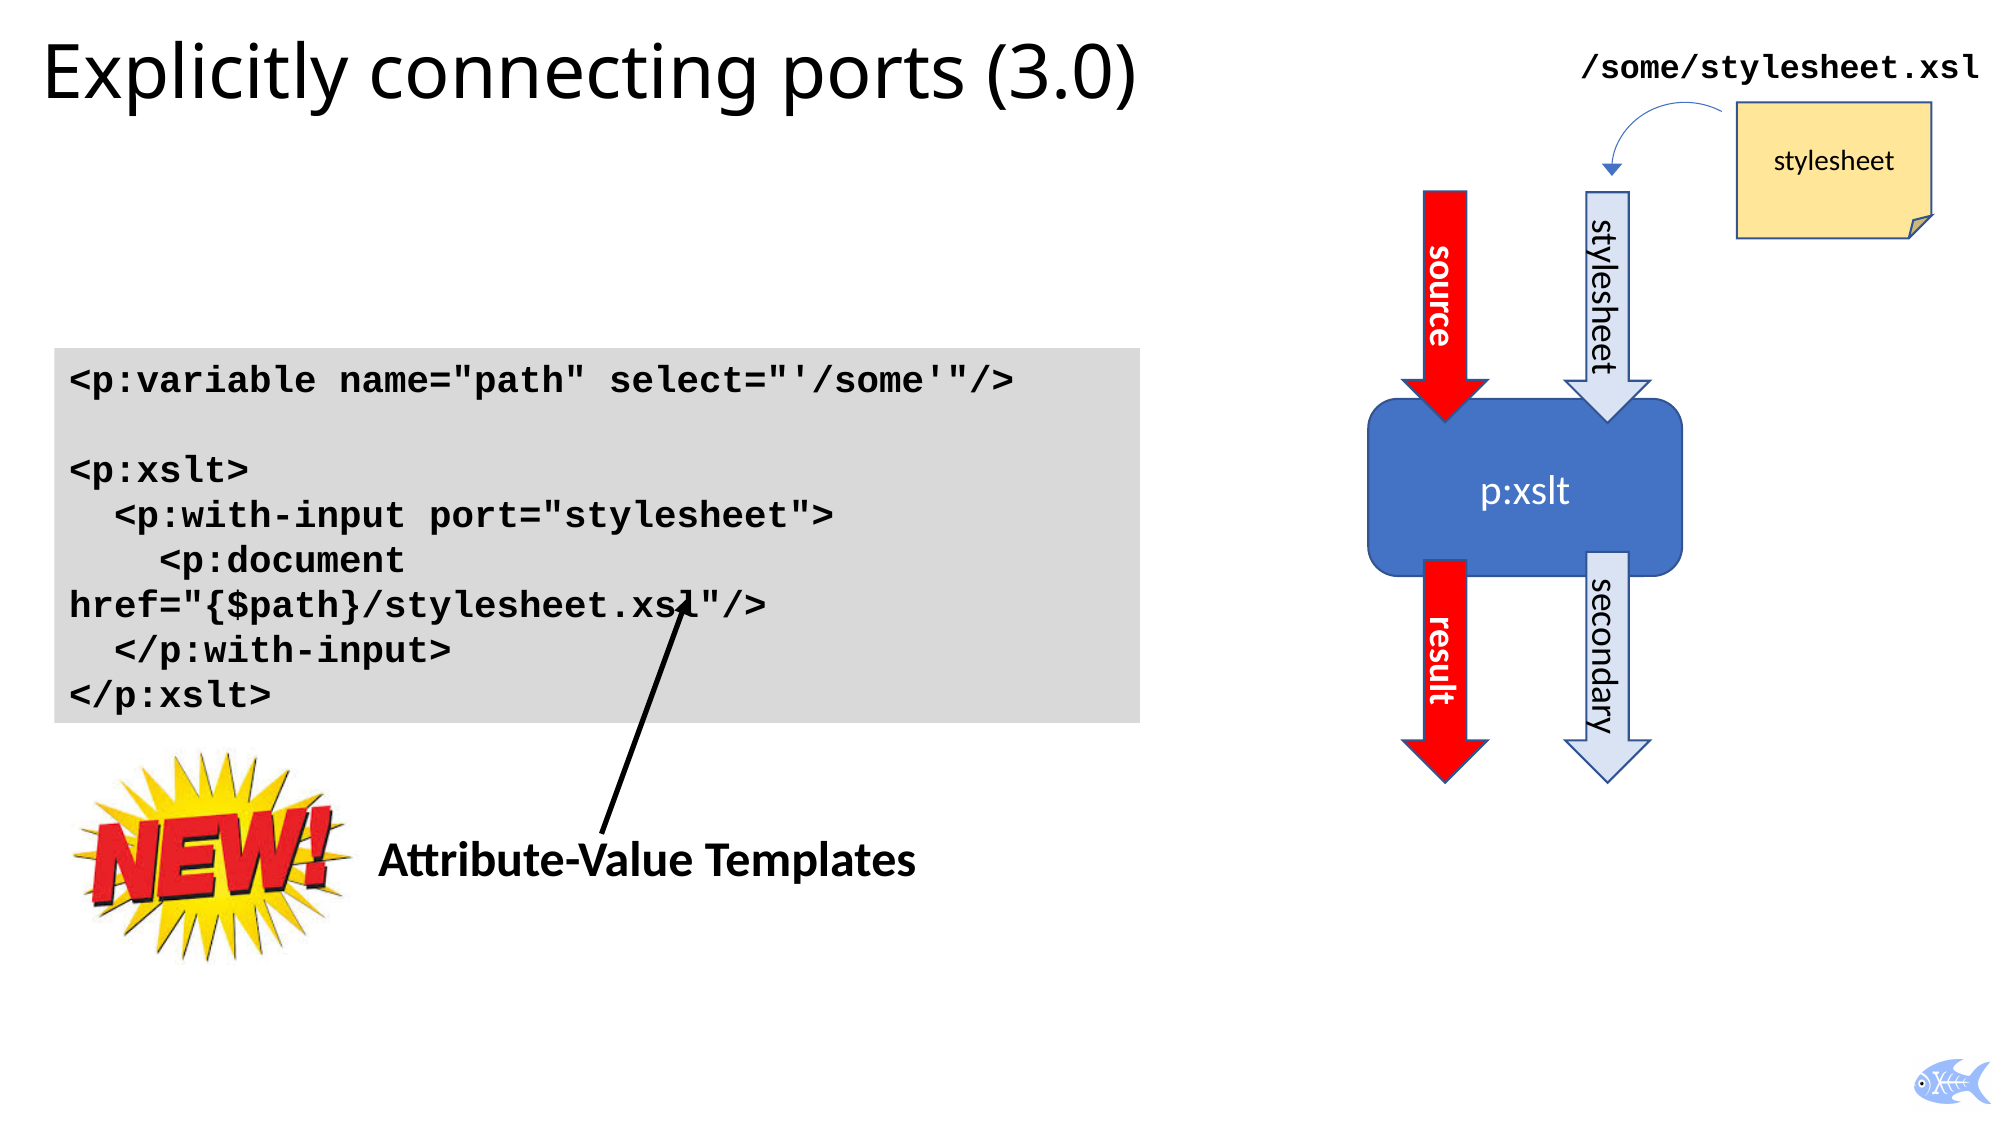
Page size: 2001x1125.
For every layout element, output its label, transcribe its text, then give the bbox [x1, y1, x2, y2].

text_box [601, 598, 688, 834]
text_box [1368, 191, 1683, 783]
picture [51, 727, 375, 987]
picture [1913, 1055, 1992, 1111]
title Explicitly connecting ports (3.0) [26, 16, 1178, 133]
text_box /some/stylesheet.xsl [1565, 37, 2000, 93]
text_box <p:variable name="path" select="'/some'"/> <p:xslt> <p:with-input port="stylesheet"> <p:document href="{$path}/stylesheet.xsl"/> </p:with-input> </p:xslt> [54, 348, 1140, 723]
text_box stylesheet [1735, 101, 1935, 240]
text_box [1601, 101, 1722, 176]
text_box Attribute-Value Templates [375, 818, 1062, 894]
